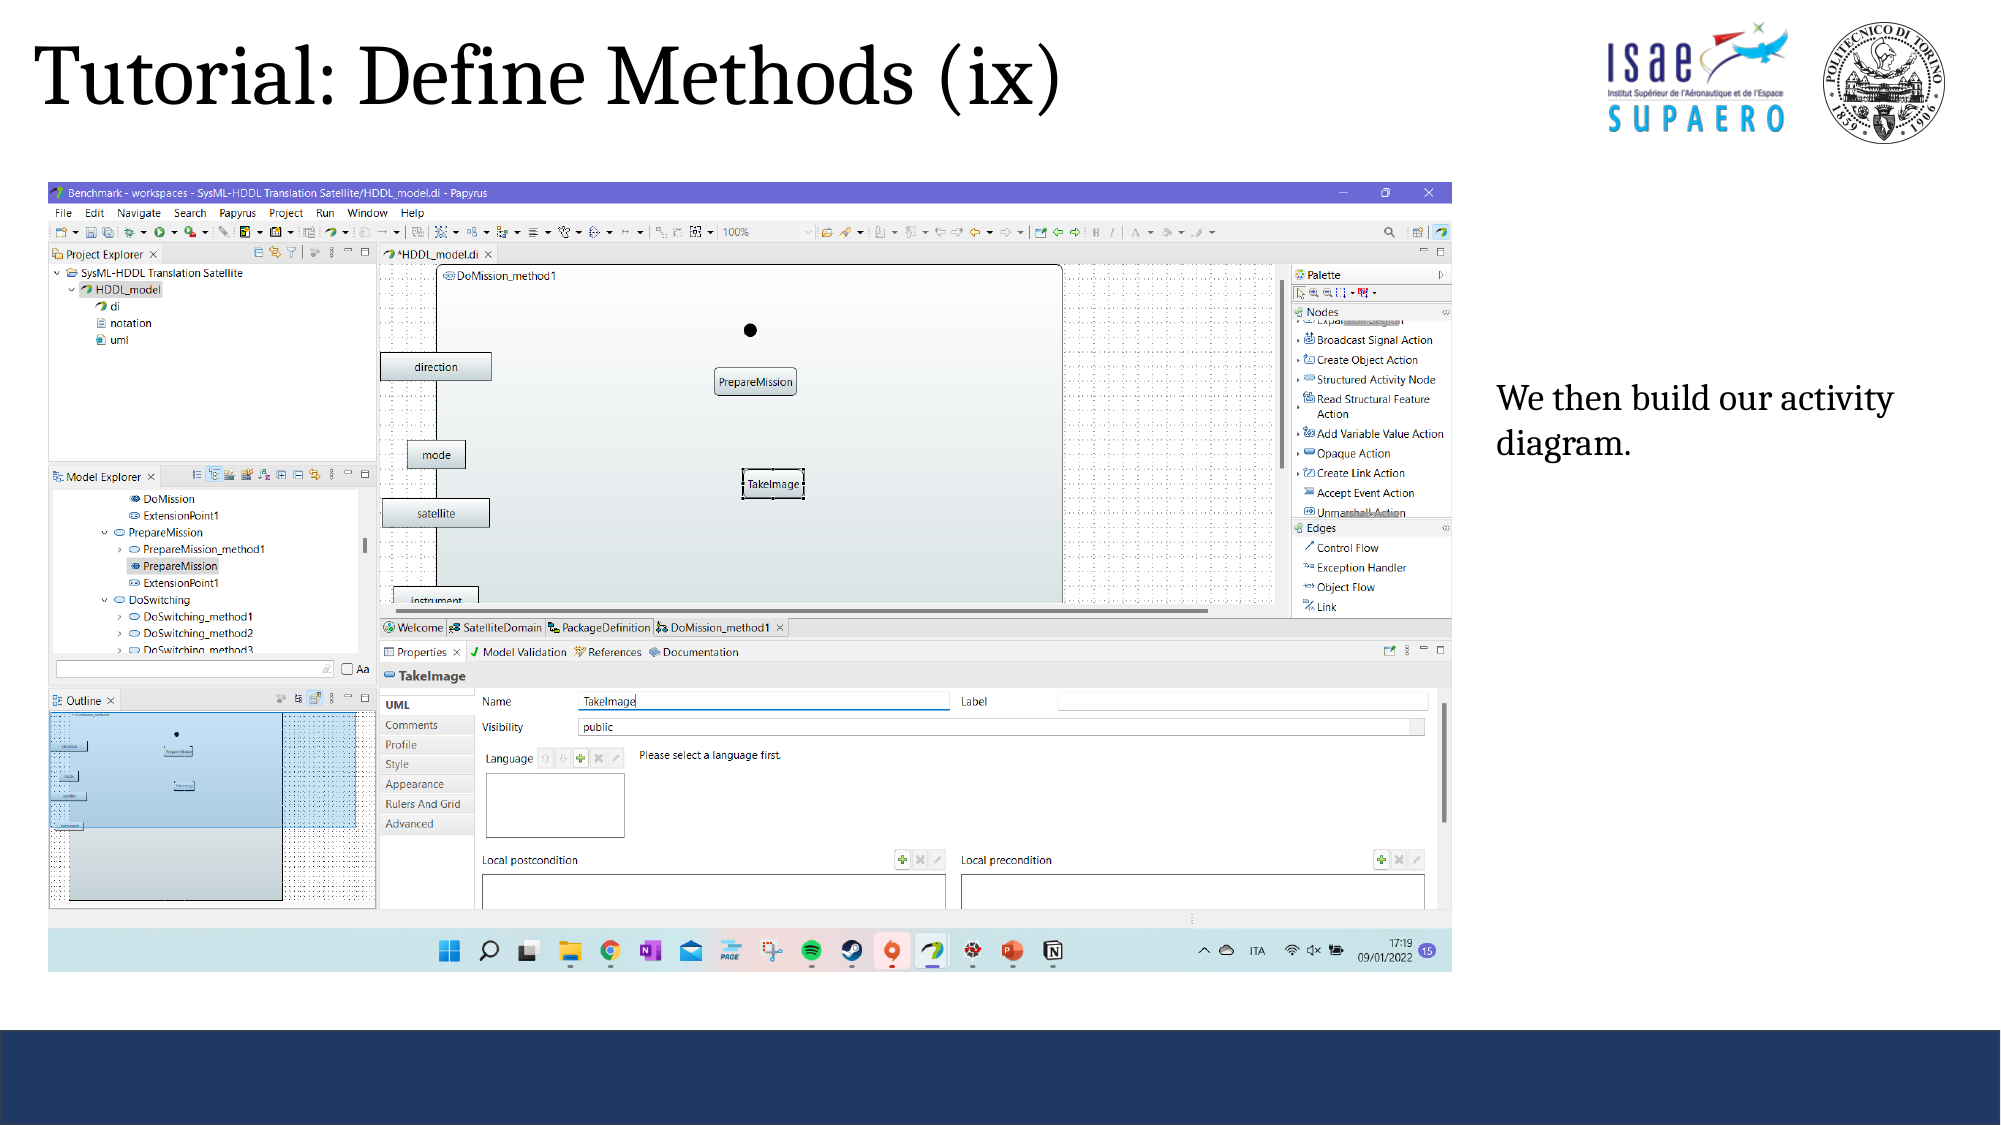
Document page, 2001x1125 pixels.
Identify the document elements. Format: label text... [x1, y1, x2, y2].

title Tutorial: Define Methods (ix) [18, 22, 1544, 132]
text_box We then build our activity diagram. [1481, 365, 1967, 561]
picture [1771, 109, 1779, 128]
picture [1608, 22, 1788, 132]
picture [47, 182, 1452, 972]
picture [1823, 22, 1945, 144]
